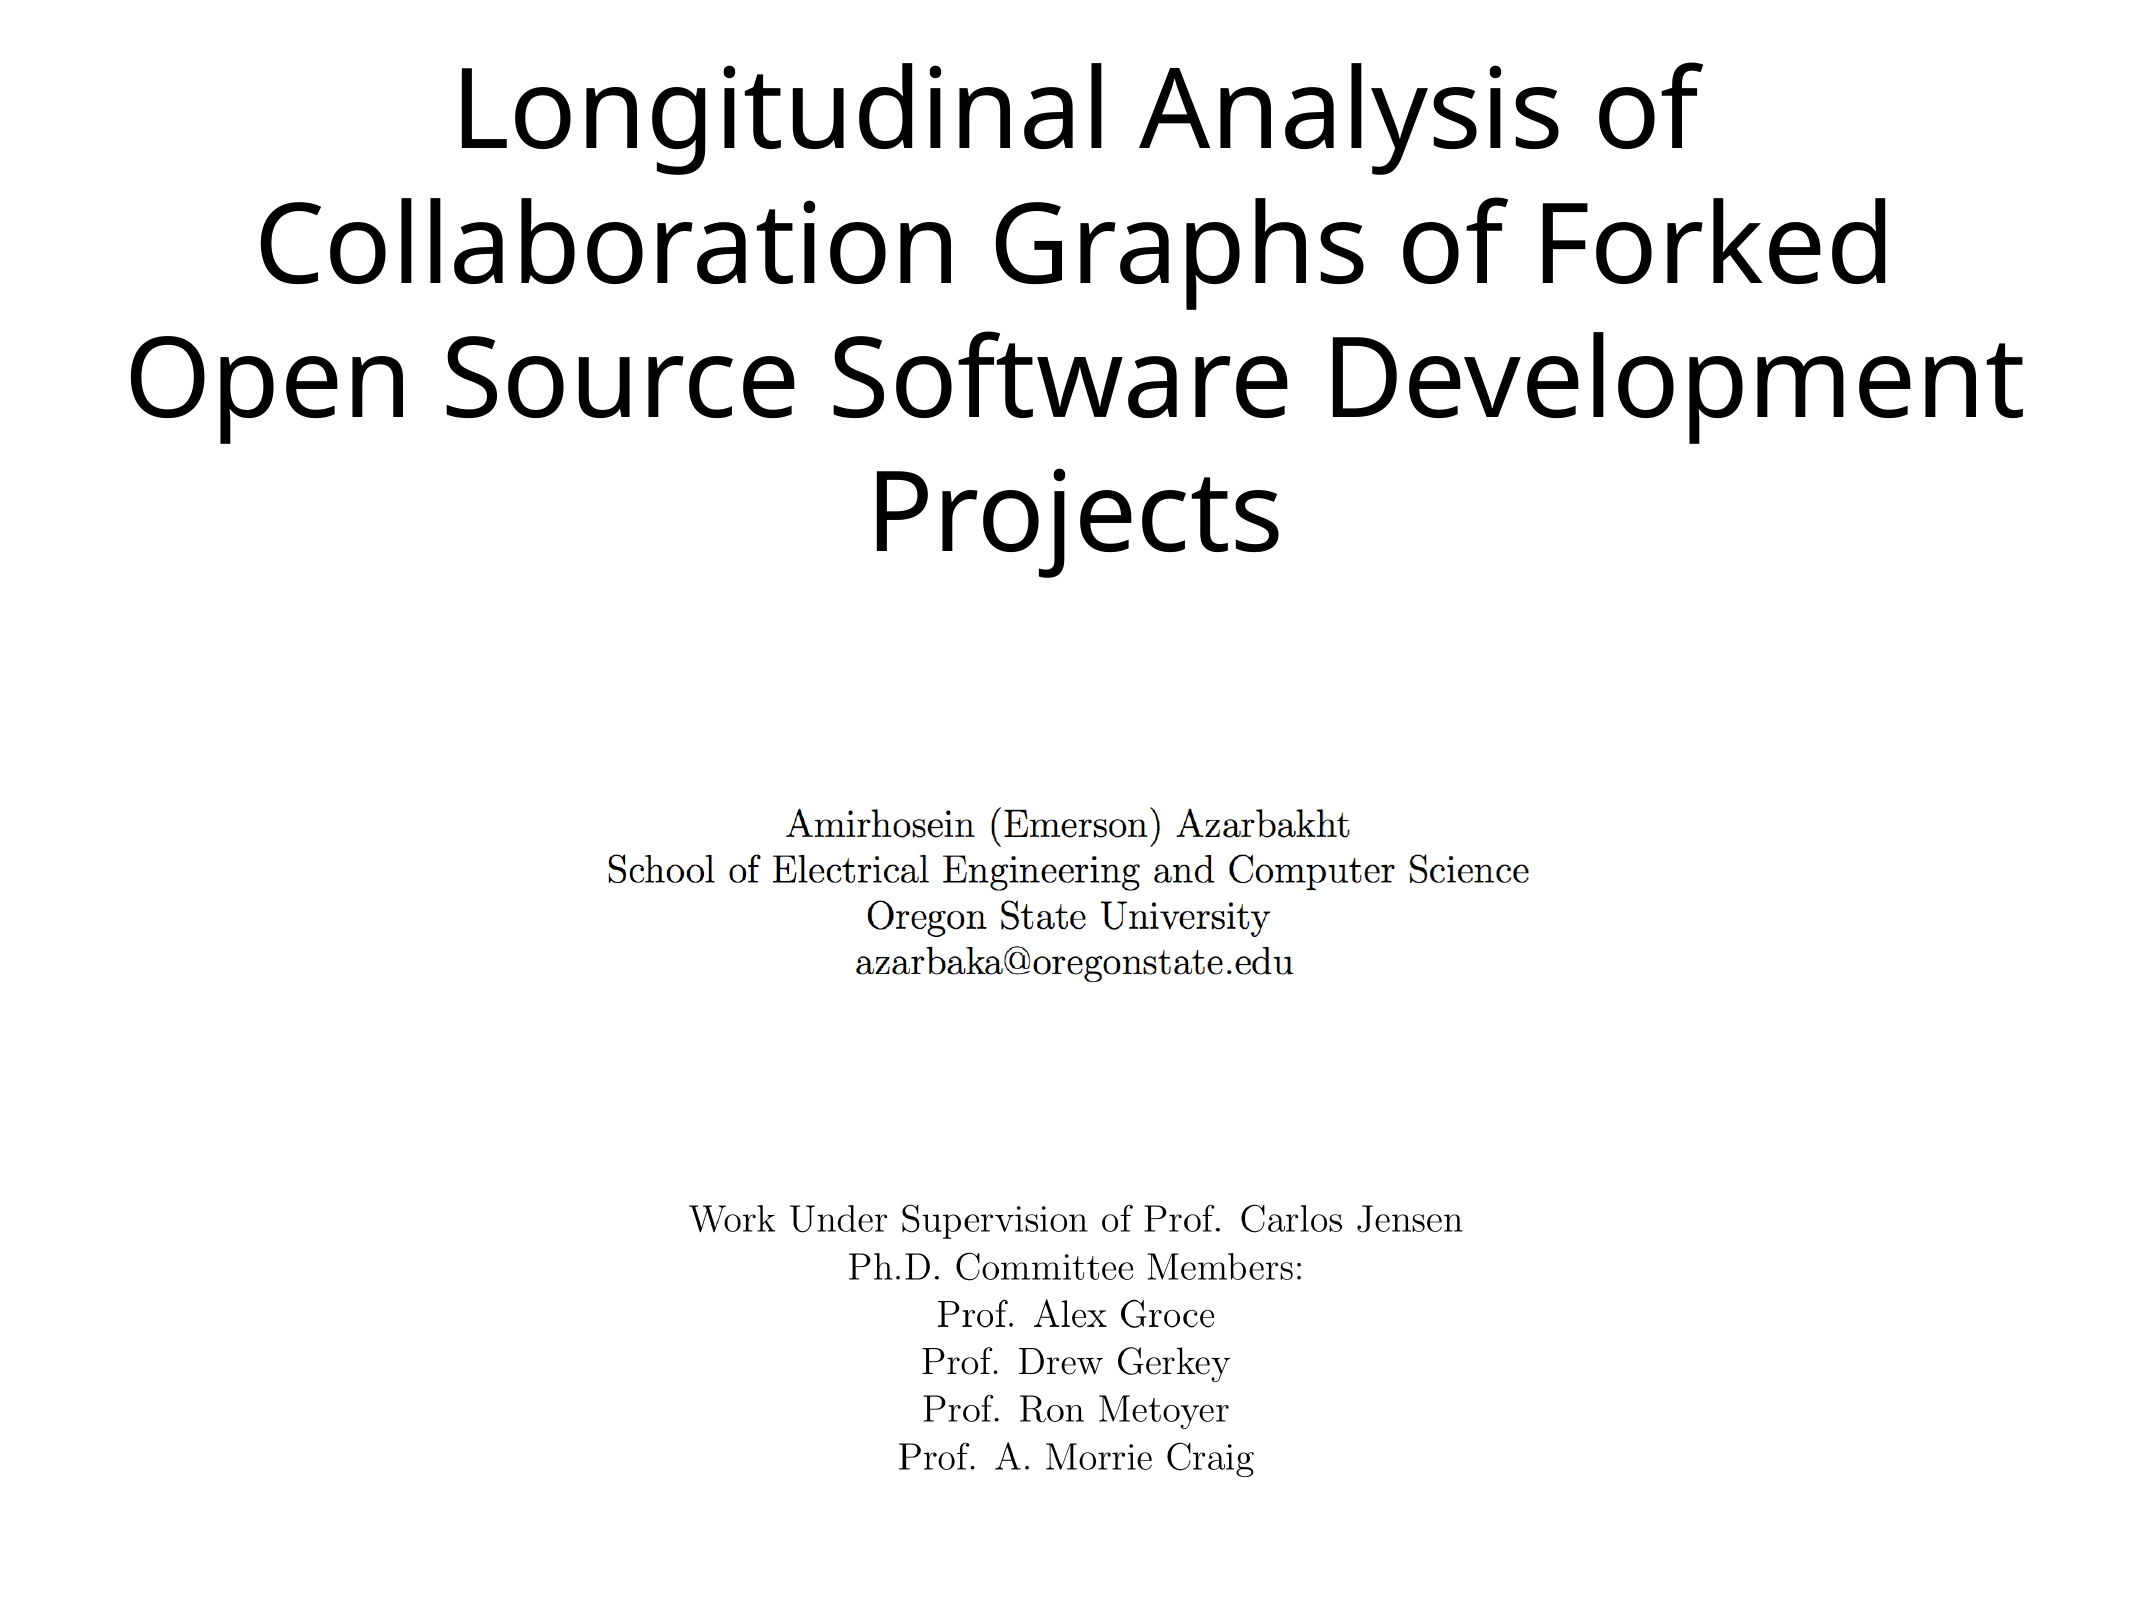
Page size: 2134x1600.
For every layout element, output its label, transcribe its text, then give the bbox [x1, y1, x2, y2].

picture [596, 788, 1537, 992]
title Longitudinal Analysis of Collaboration Graphs of Forked Open Source Software Development Projects [115, 53, 2036, 583]
picture [685, 1198, 1466, 1481]
